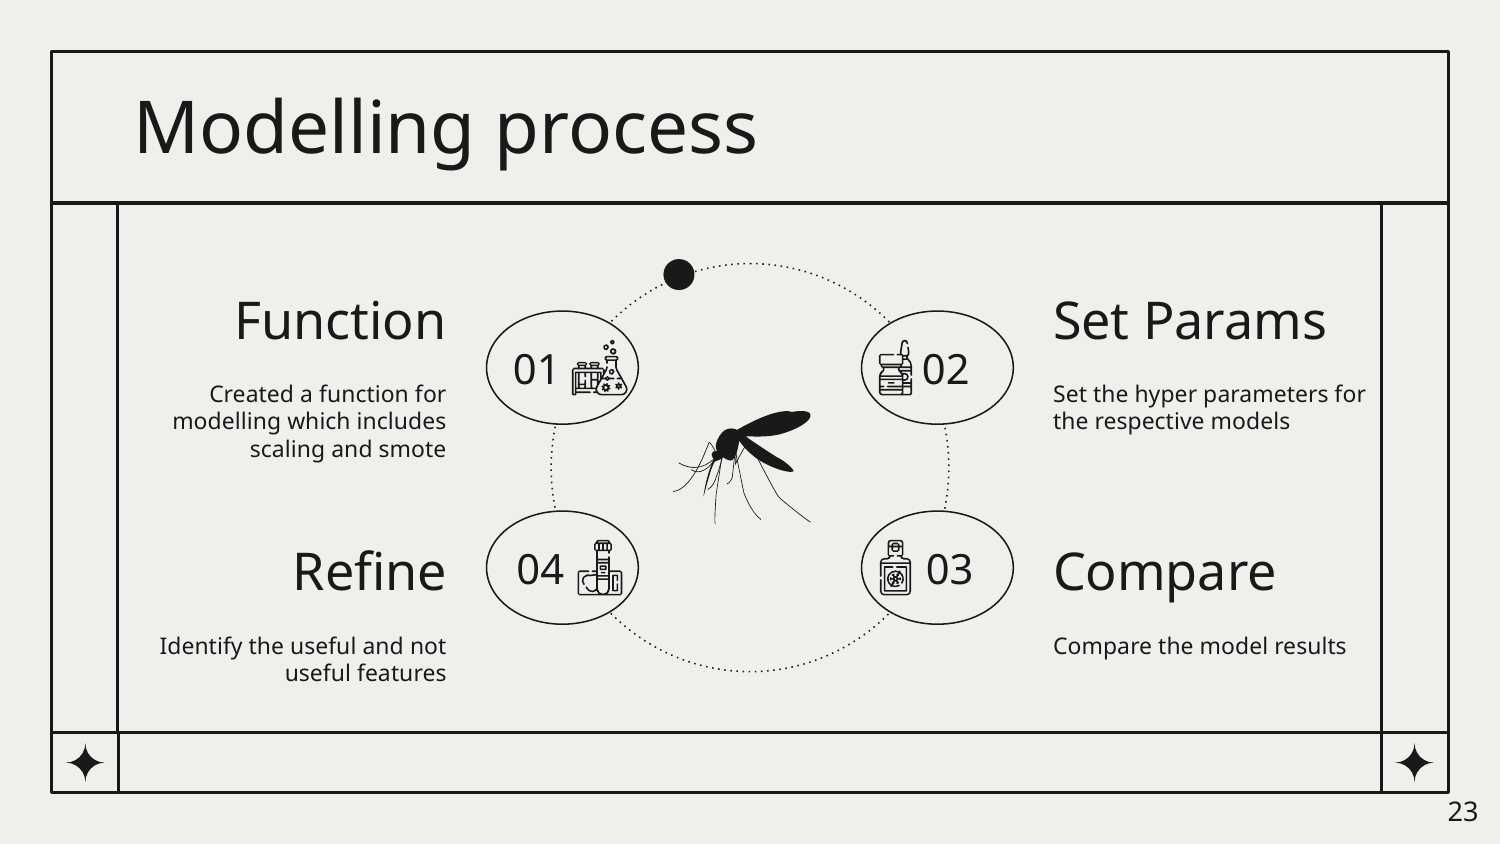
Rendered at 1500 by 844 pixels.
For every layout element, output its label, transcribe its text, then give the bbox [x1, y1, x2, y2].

text_box [521, 511, 639, 599]
text_box [1008, 346, 1014, 389]
text_box [486, 534, 501, 601]
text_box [672, 410, 813, 525]
text_box [521, 311, 628, 339]
subtitle Set the hyper parameters for the respective models [1038, 364, 1384, 445]
text_box [629, 340, 639, 391]
text_box [520, 404, 621, 425]
title Function [116, 289, 462, 364]
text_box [577, 539, 623, 596]
text_box [486, 337, 498, 398]
text_box [1005, 541, 1014, 594]
title Compare [1038, 541, 1384, 616]
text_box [879, 539, 912, 596]
text_box [663, 259, 695, 291]
slide_number ‹#› [1403, 779, 1494, 844]
text_box [861, 511, 967, 625]
subtitle Identify the useful and not useful features [116, 616, 462, 696]
text_box [861, 311, 979, 399]
subtitle Compare the model results [1038, 616, 1384, 696]
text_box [878, 339, 913, 396]
title 02 [906, 320, 1008, 415]
title Set Params [1038, 289, 1384, 364]
title 03 [910, 515, 1005, 620]
text_box [551, 263, 949, 672]
text_box [520, 603, 622, 625]
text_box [571, 339, 629, 396]
title Modelling process [118, 88, 1382, 160]
title 01 [498, 320, 592, 415]
title 04 [501, 520, 589, 615]
title Refine [116, 541, 462, 616]
subtitle Created a function for modelling which includes scaling and smote [116, 364, 462, 445]
text_box [878, 403, 979, 425]
